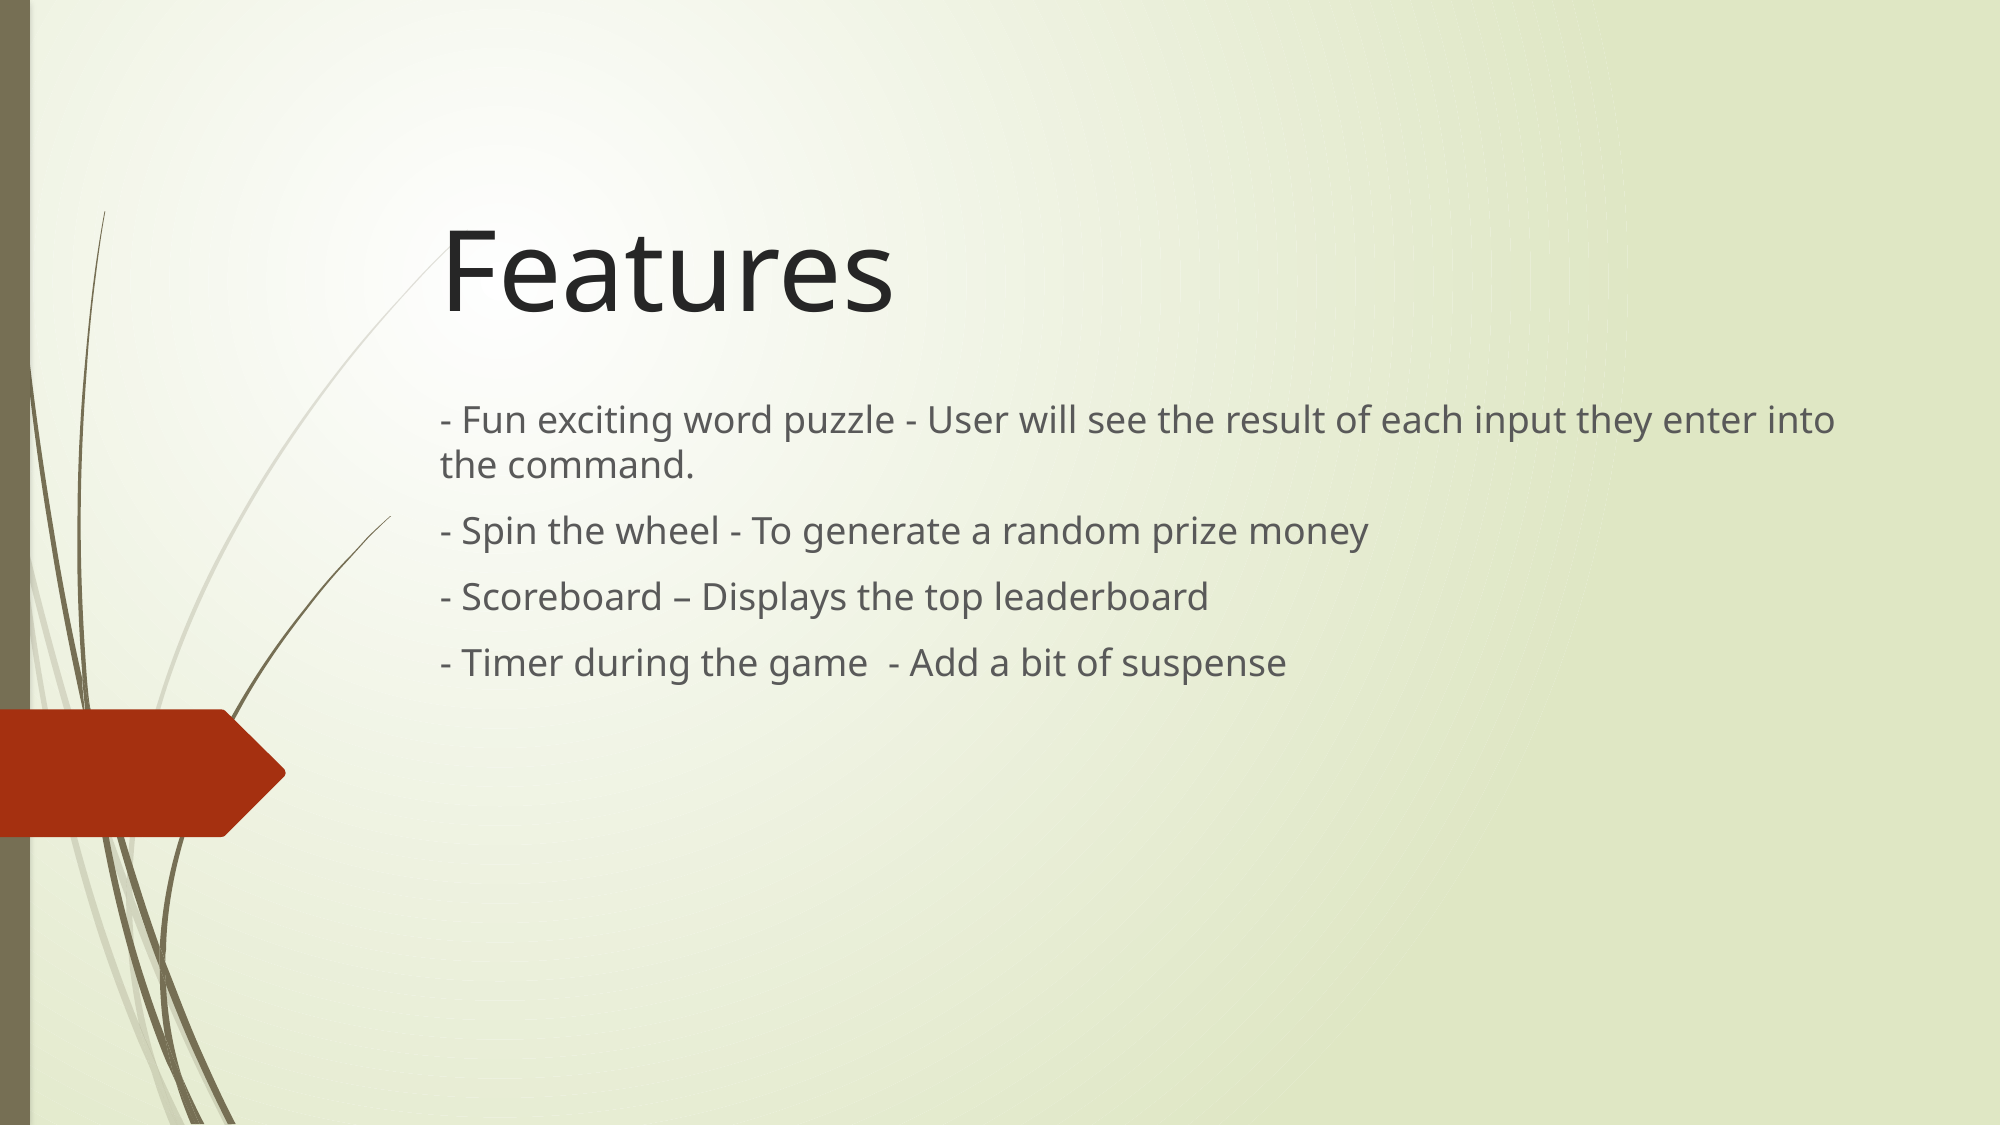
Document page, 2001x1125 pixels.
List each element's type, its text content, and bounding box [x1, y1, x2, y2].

subtitle - Fun exciting word puzzle - User will see the result of each input they enter into the command. - Spin the wheel - To generate a random prize money - Scoreboard – Displays the top leaderboard - Timer during the game - Add a bit of suspense [424, 388, 1888, 737]
title Features [424, 108, 1888, 342]
